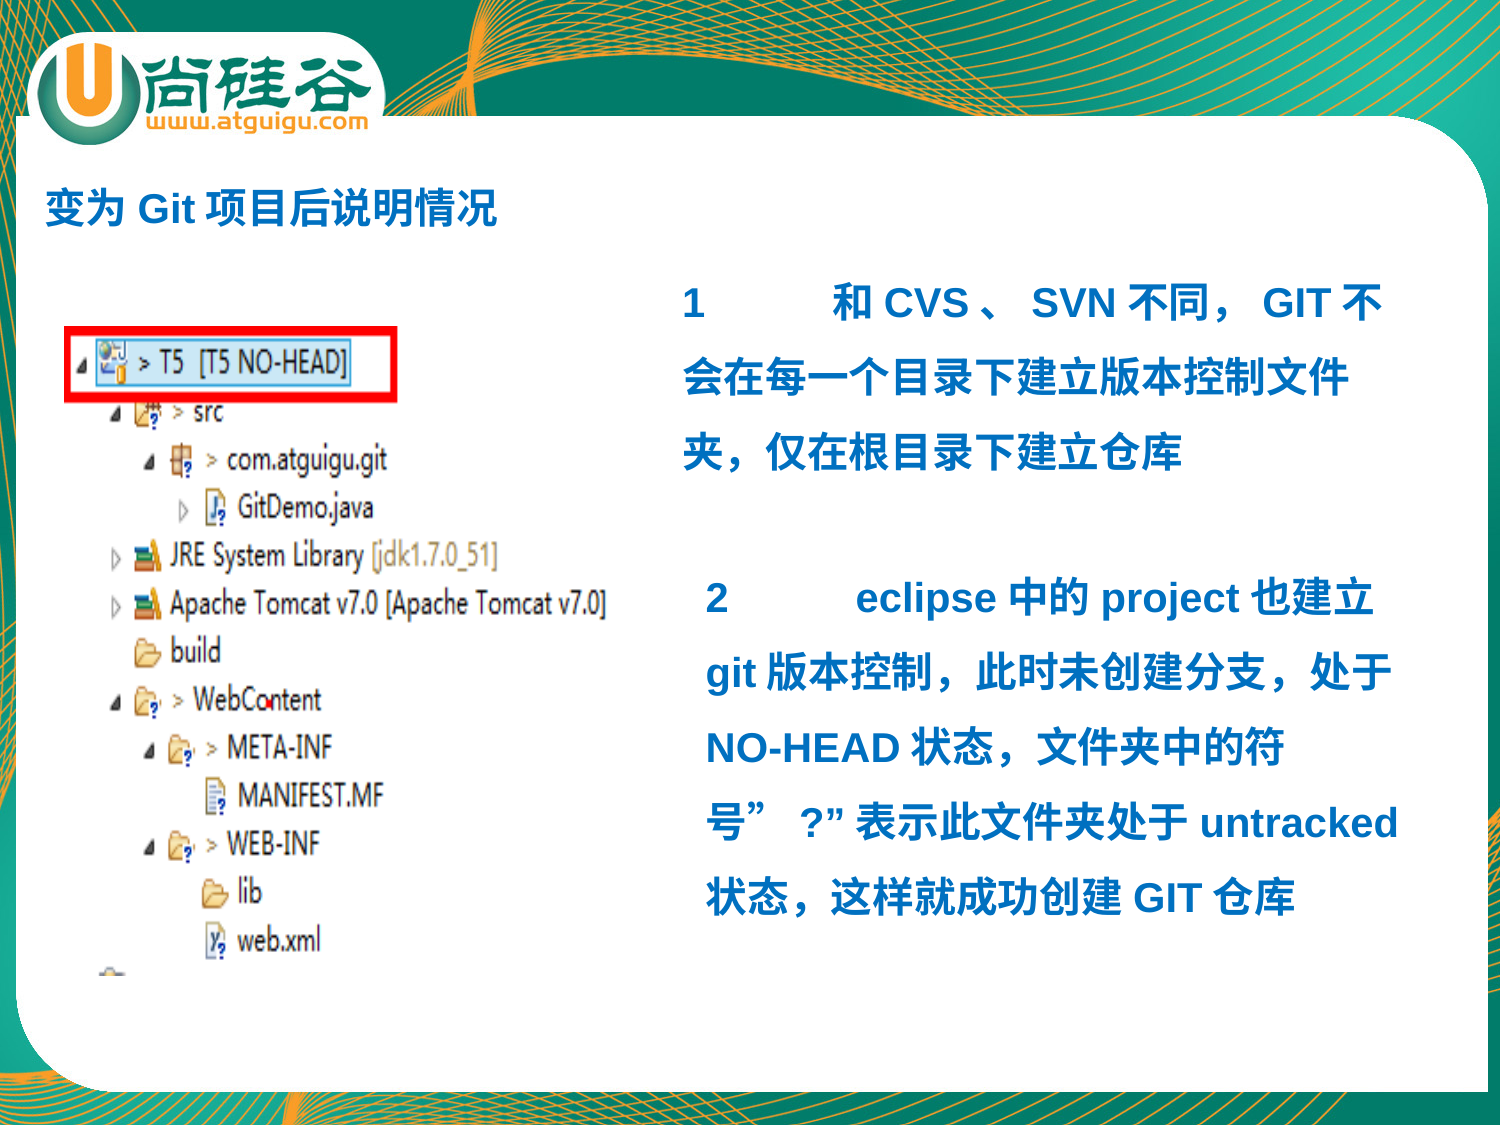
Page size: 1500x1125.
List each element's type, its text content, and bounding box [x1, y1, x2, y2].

text_box 2 eclipse中的project也建立git版本控制，此时未创建分支，处于NO-HEAD状态，文件夹中的符号”?”表示此文件夹处于untracked状态，这样就成功创建GIT仓库 [690, 538, 1424, 929]
text_box 1 和CVS、SVN不同，GIT不会在每一个目录下建立版本控制文件夹，仅在根目录下建立仓库 [667, 243, 1400, 484]
picture [0, 0, 1500, 1125]
text_box 变为Git项目后说明情况 [29, 148, 1500, 239]
